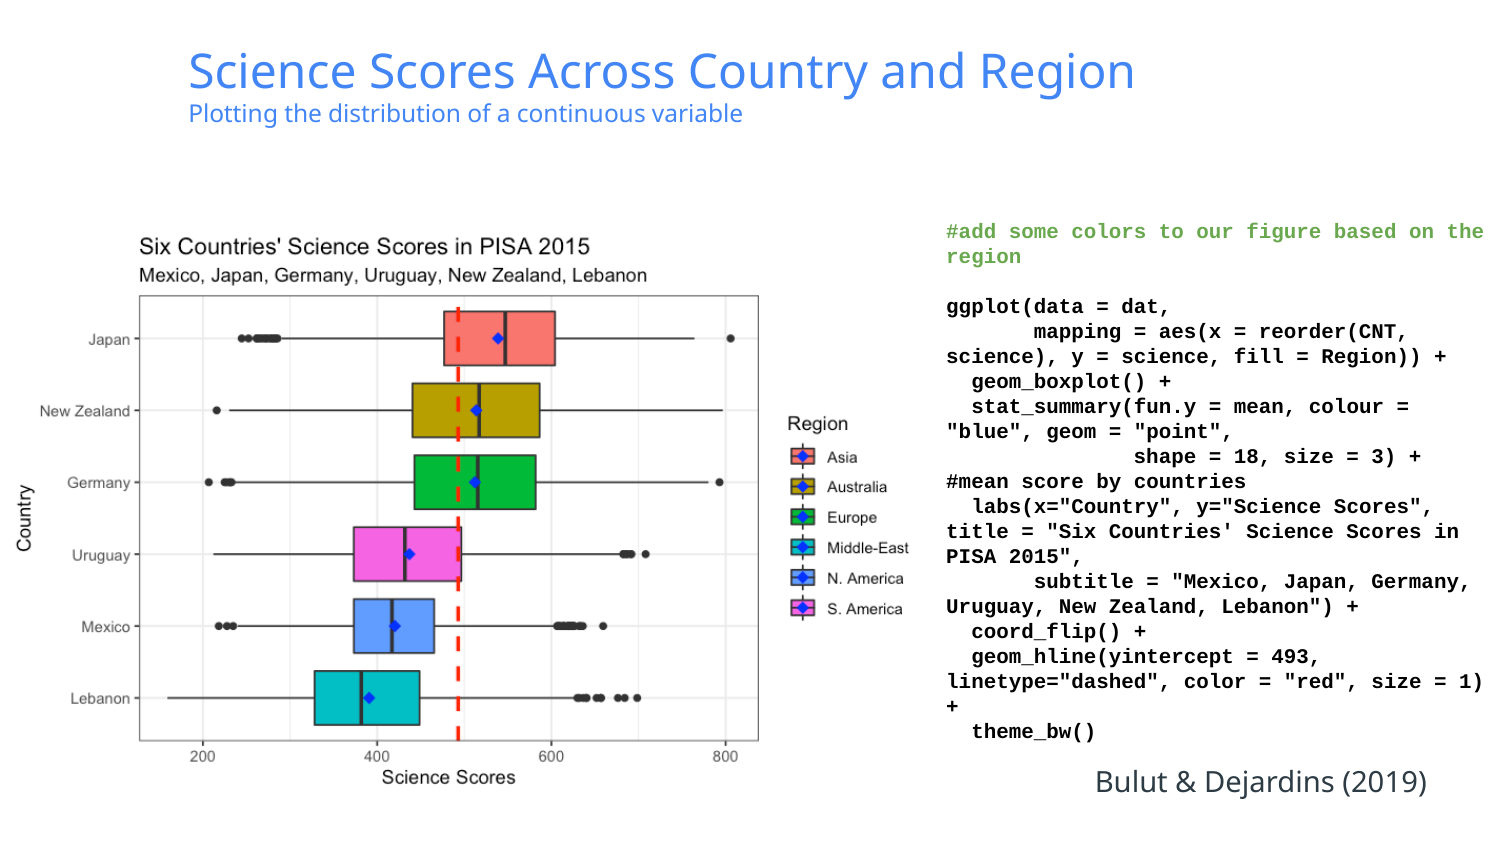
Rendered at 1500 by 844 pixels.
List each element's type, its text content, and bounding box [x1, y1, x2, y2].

text_box Bulut & Dejardins (2019) [1079, 783, 1476, 814]
title Science Scores Across Country and Region Plotting the distribution of a continuous variable [173, 25, 1327, 190]
text_box #add some colors to our figure based on the region ggplot(data = dat, mapping = aes(x = reorder(CNT, science), y = science, fill = Region)) + geom_boxplot() + stat_summary(fun.y = mean, colour = "blue", geom = "point", shape = 18, size = 3) + #mean score by countries labs(x="Country", y="Science Scores", title = "Six Countries' Science Scores in PISA 2015", subtitle = "Mexico, Japan, Germany, Uruguay, New Zealand, Lebanon") + coord_flip() + geom_hline(yintercept = 493, linetype="dashed", color = "red", size = 1) + theme_bw() [931, 203, 1500, 783]
picture [0, 228, 922, 790]
